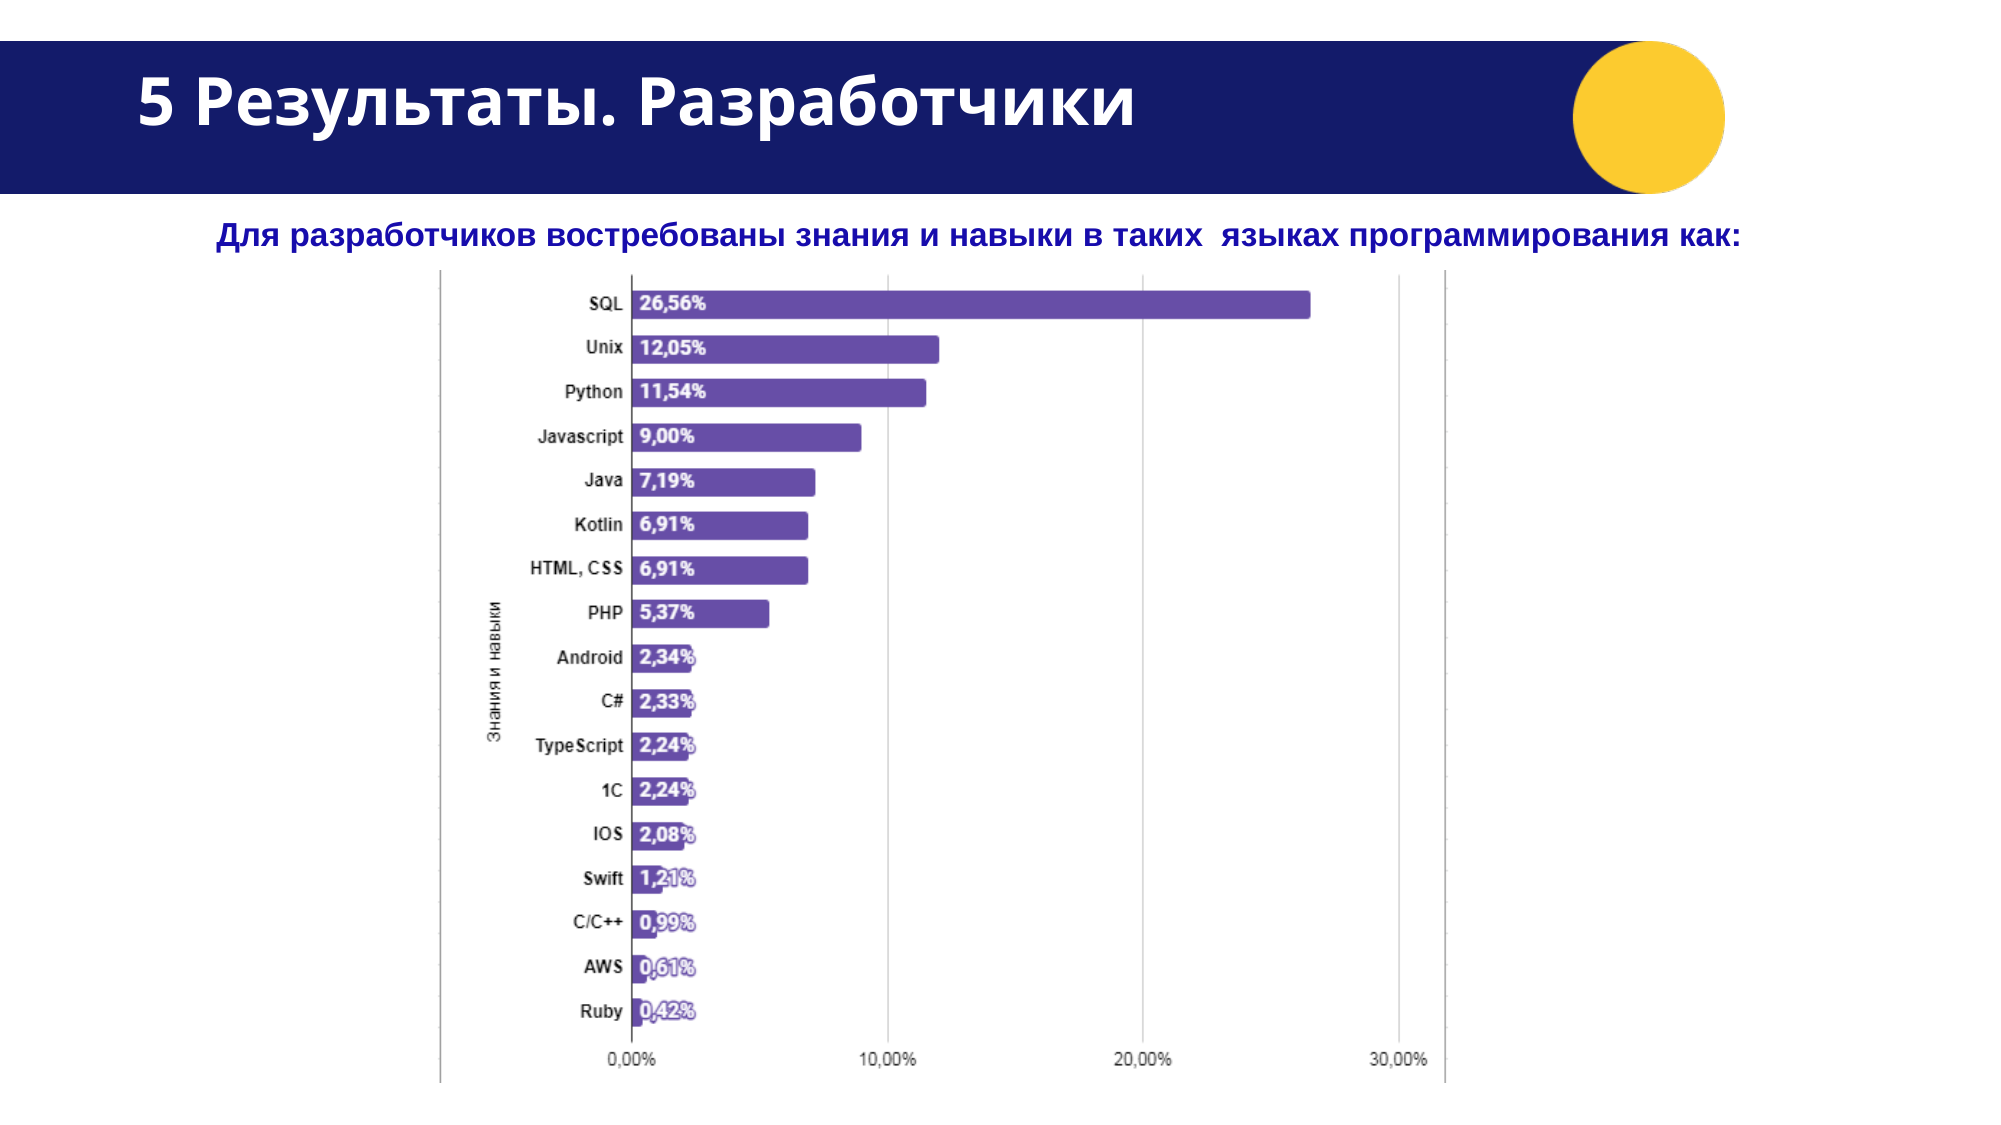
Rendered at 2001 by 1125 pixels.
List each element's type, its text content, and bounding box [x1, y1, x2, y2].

picture [437, 270, 1449, 1083]
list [0, 41, 1726, 194]
text_box Для разработчиков востребованы знания и навыки в таких языках программирования как: [38, 205, 1922, 261]
